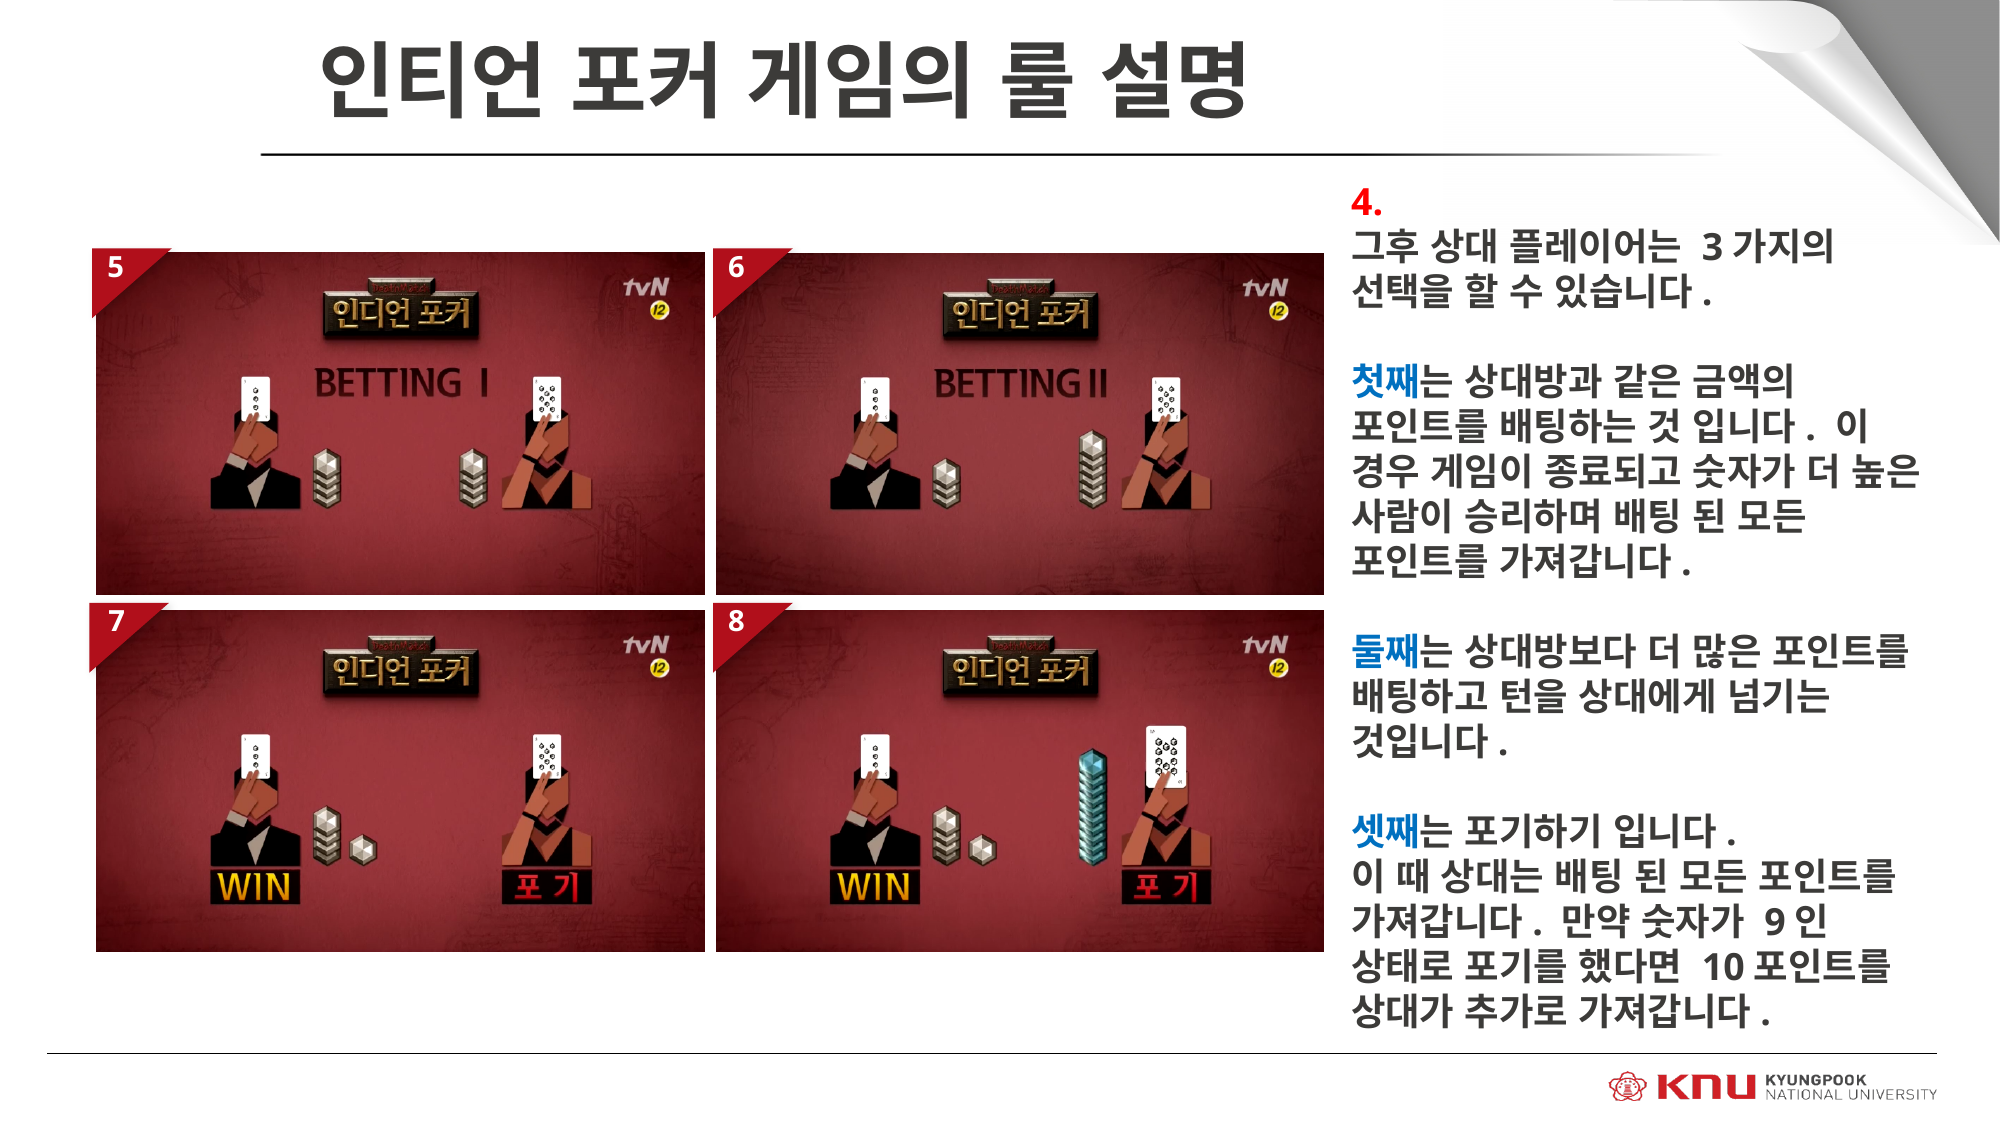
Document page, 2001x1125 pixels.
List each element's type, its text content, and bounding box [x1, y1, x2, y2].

text_box [92, 291, 96, 319]
picture [716, 253, 1324, 595]
text_box 4. 그후 상대 플레이어는 3가지의 선택을 할 수 있습니다. 첫째는 상대방과 같은 금액의 포인트를 배팅하는 것 입니다. 이 경우 게임이 종료되고 숫자가 더 높은 사람이 승리하며 배팅 된 모든 포인트를 가져갑니다. 둘째는 상대방보다 더 많은 포인트를 배팅하고 턴을 상대에게 넘기는 것입니다. 셋째는 포기하기 입니다. 이 때 상대는 배팅 된 모든 포인트를 가져갑니다. 만약 숫자가 9인 상태로 포기를 했다면 10포인트를 상대가 추가로 가져갑니다. [1336, 171, 1941, 1041]
text_box 5 [92, 240, 139, 291]
picture [96, 610, 705, 953]
text_box [760, 248, 793, 253]
text_box [89, 602, 96, 673]
text_box 7 [93, 595, 141, 645]
picture [1443, 0, 2000, 245]
picture [96, 252, 705, 595]
text_box 6 [713, 240, 760, 291]
text_box [141, 602, 169, 610]
text_box 인티언 포커 게임의 룰 설명 [303, 21, 1268, 136]
text_box 8 [713, 595, 760, 645]
picture [1608, 1071, 1937, 1101]
picture [716, 610, 1324, 953]
text_box [760, 602, 793, 610]
text_box [139, 248, 172, 252]
